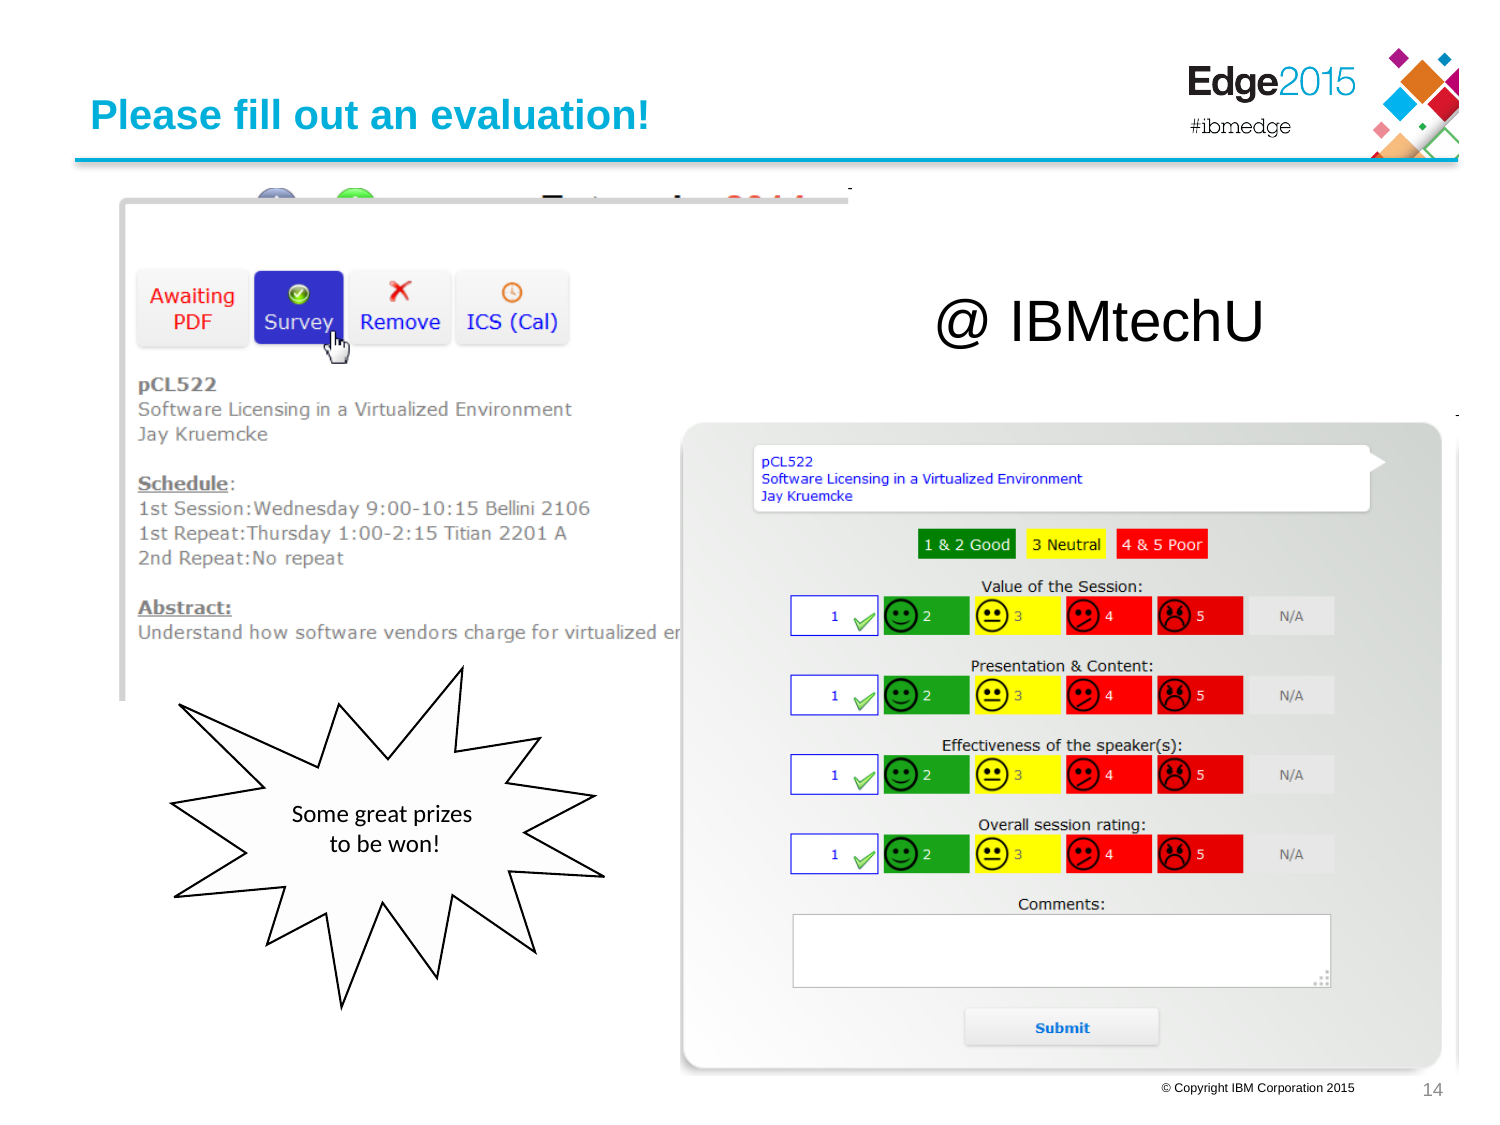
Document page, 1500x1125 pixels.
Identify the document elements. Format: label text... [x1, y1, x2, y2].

picture [118, 188, 1459, 1076]
slide_number 13 [1330, 1083, 1459, 1120]
text_box @ IBMtechU [919, 275, 1290, 360]
text_box Some great prizes to be won! [171, 709, 605, 1008]
title Please fill out an evaluation! [75, 45, 1459, 182]
